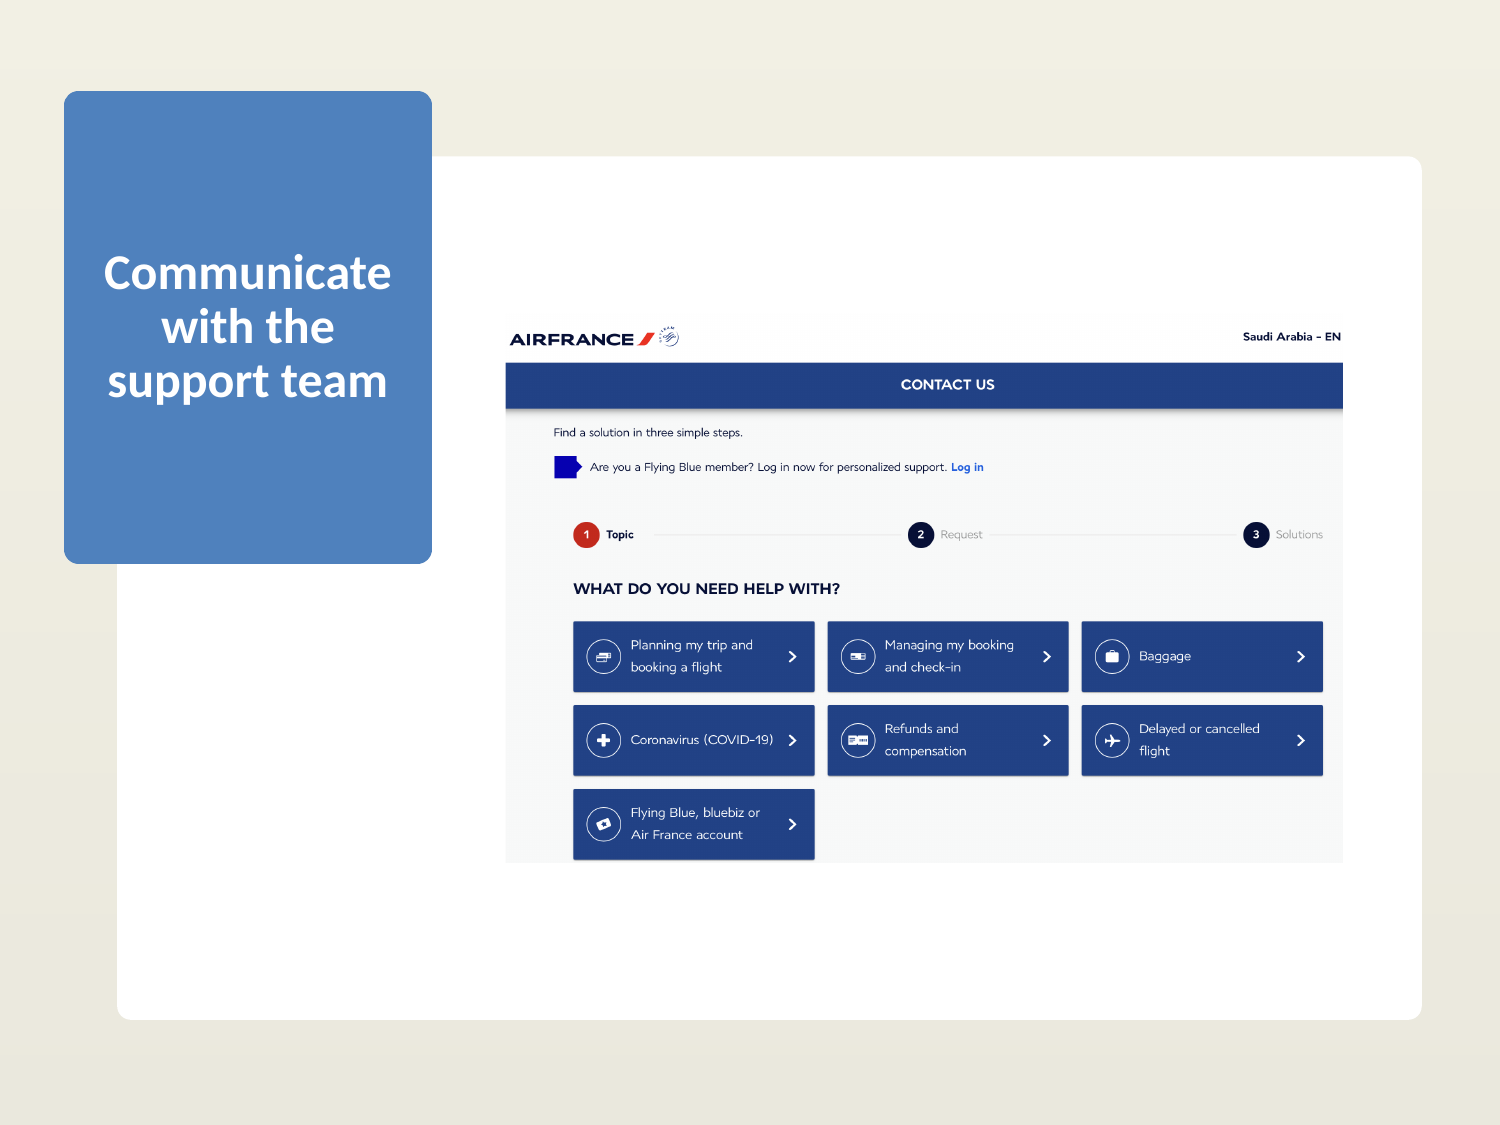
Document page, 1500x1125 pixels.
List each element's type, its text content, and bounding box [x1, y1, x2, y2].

text_box [115, 154, 1424, 1022]
title Communicate with the support team [78, 104, 418, 550]
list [505, 313, 1344, 863]
